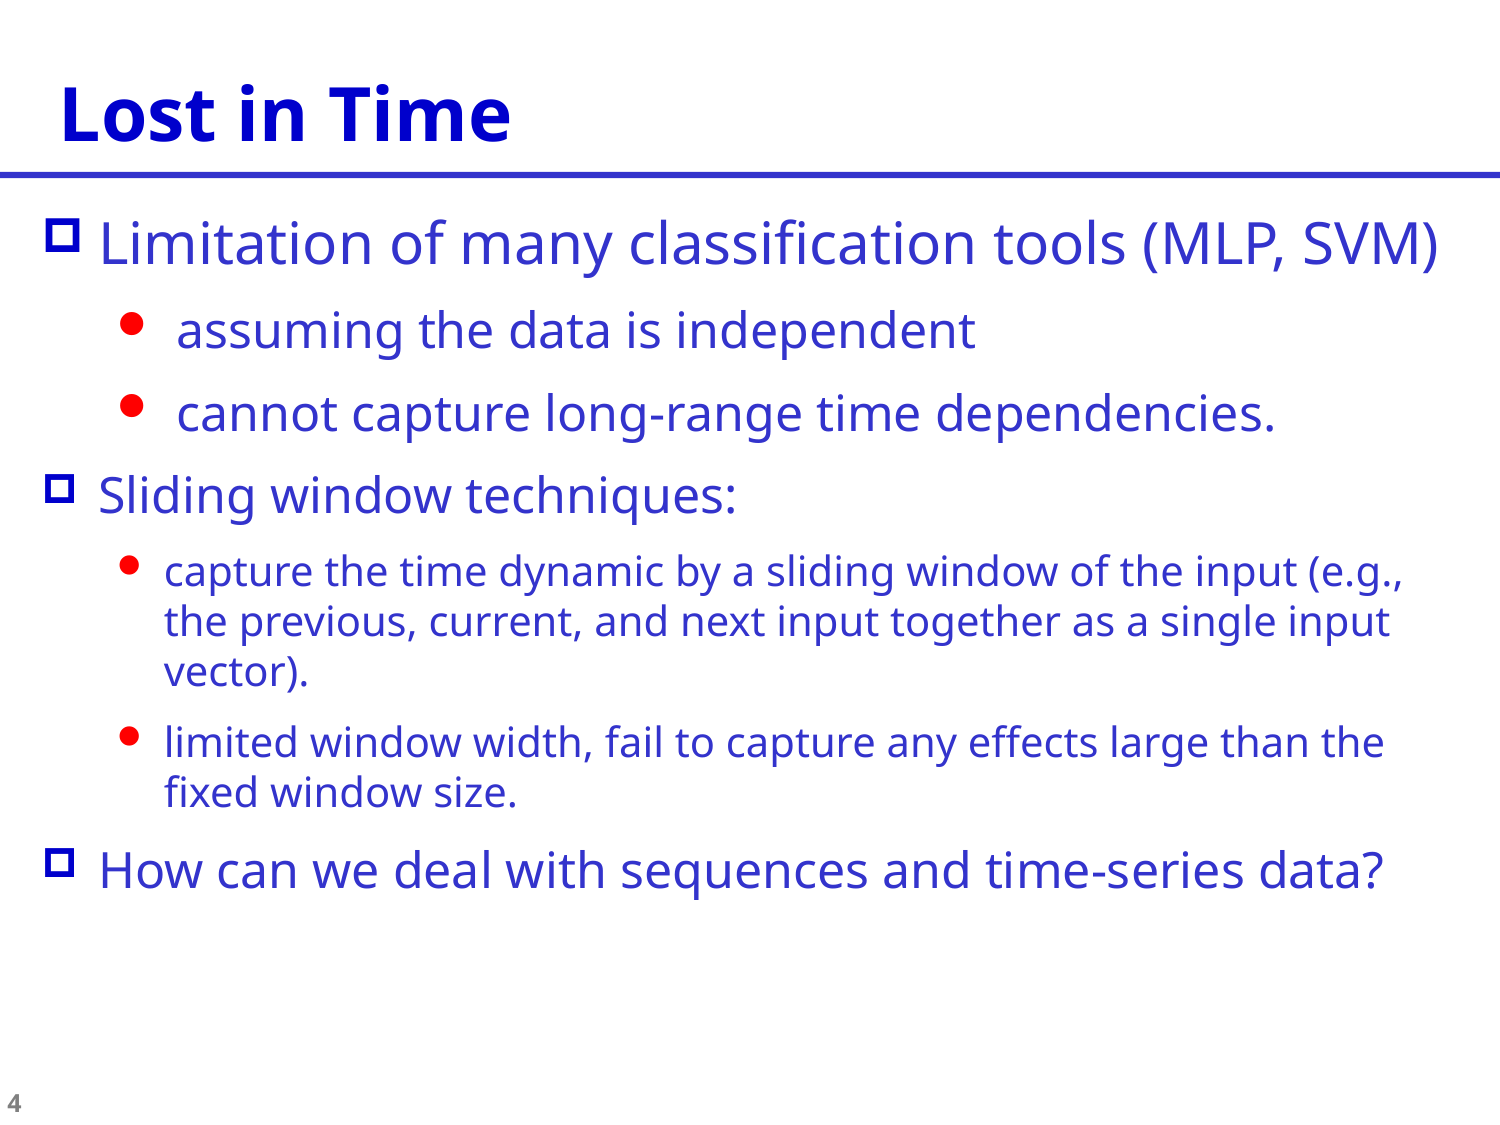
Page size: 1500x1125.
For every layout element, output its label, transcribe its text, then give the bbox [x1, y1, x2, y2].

text_box Limitation of many classification tools (MLP, SVM) assuming the data is independent cannot capture long-range time dependencies. Sliding window techniques: capture the time dynamic by a sliding window of the input (e.g., the previous, current, and next input together as a single input vector). limited window width, fail to capture any effects large than the fixed window size. How can we deal with sequences and time-series data? [27, 198, 1459, 1046]
text_box Lost in Time [43, 54, 1467, 168]
